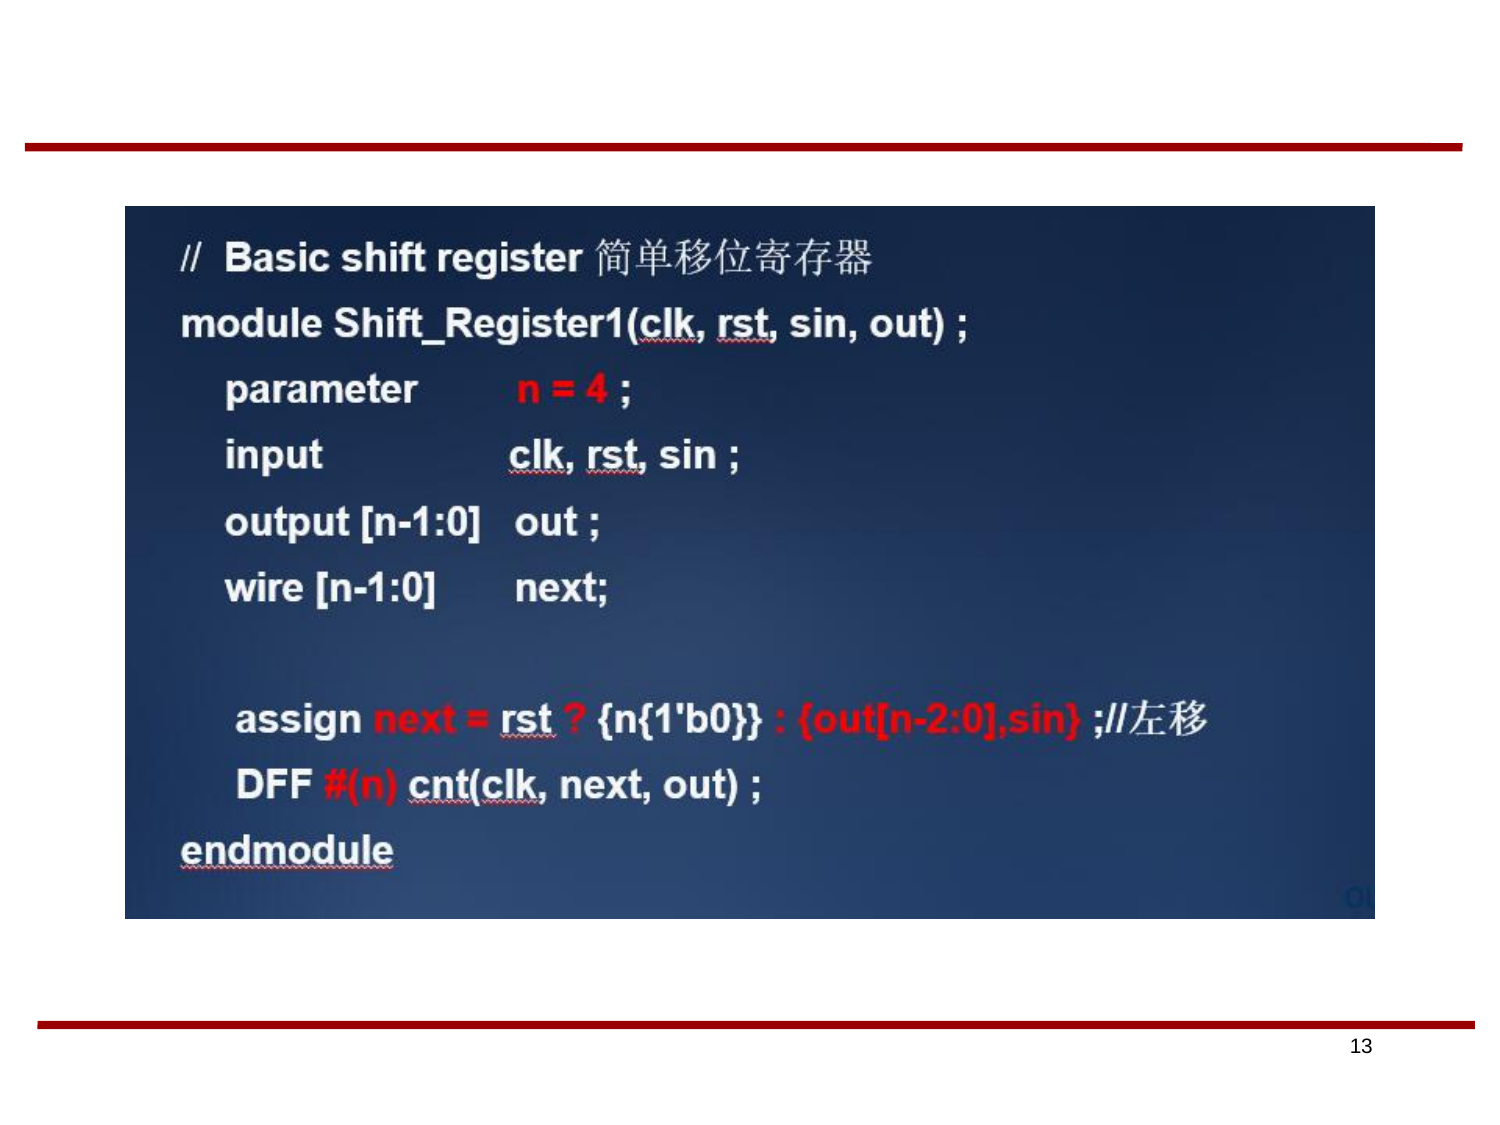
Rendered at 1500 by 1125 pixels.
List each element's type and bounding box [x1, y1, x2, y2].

picture [124, 206, 1376, 919]
